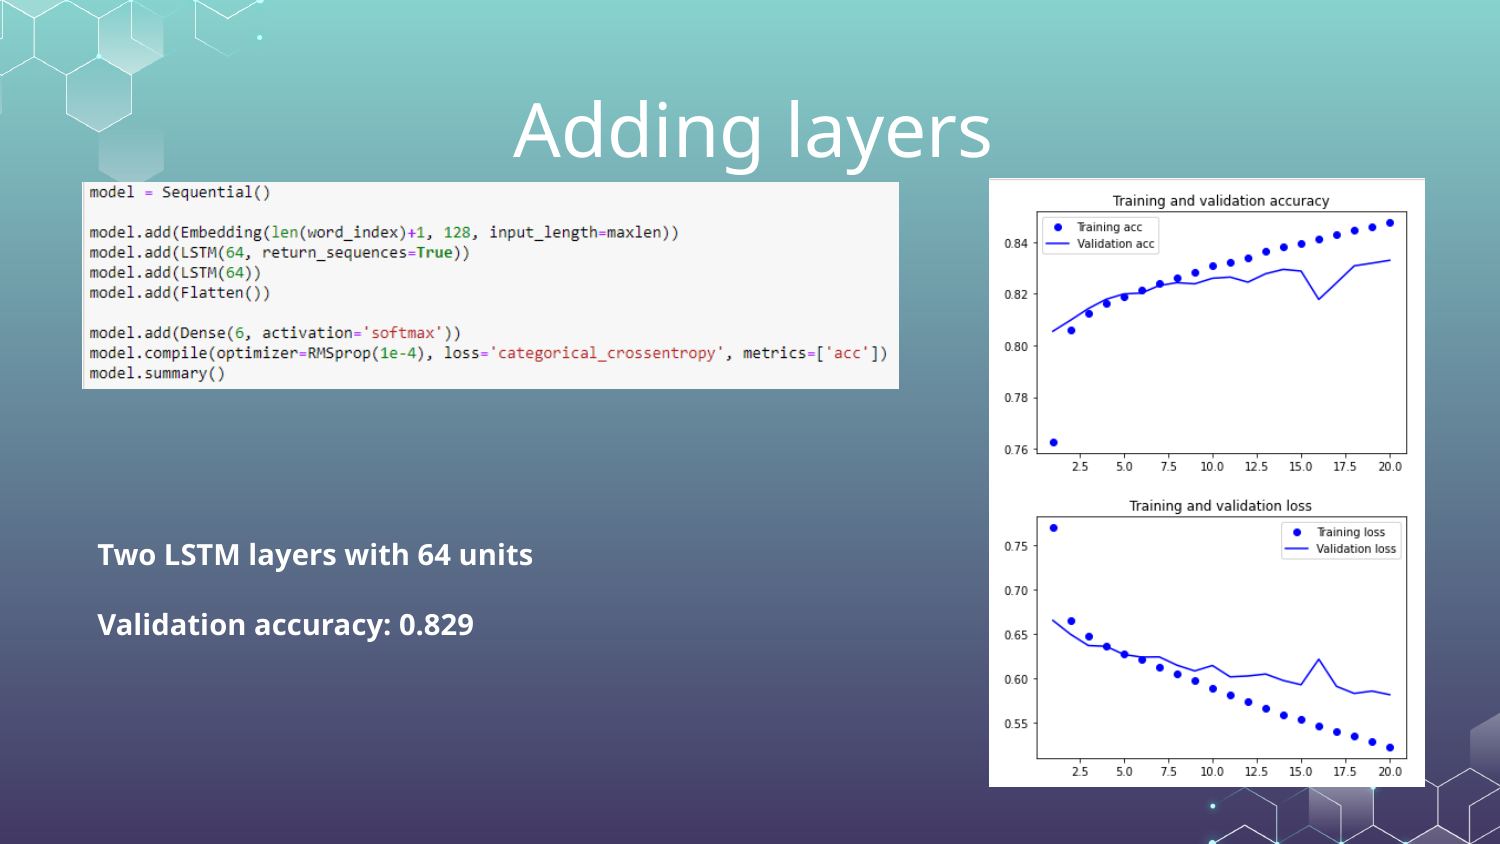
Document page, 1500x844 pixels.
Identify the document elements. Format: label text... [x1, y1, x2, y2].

picture [0, 0, 899, 390]
picture [989, 178, 1500, 844]
text_box Two LSTM layers with 64 units Validation accuracy: 0.829 [82, 521, 685, 657]
title Adding layers [82, 72, 1426, 183]
